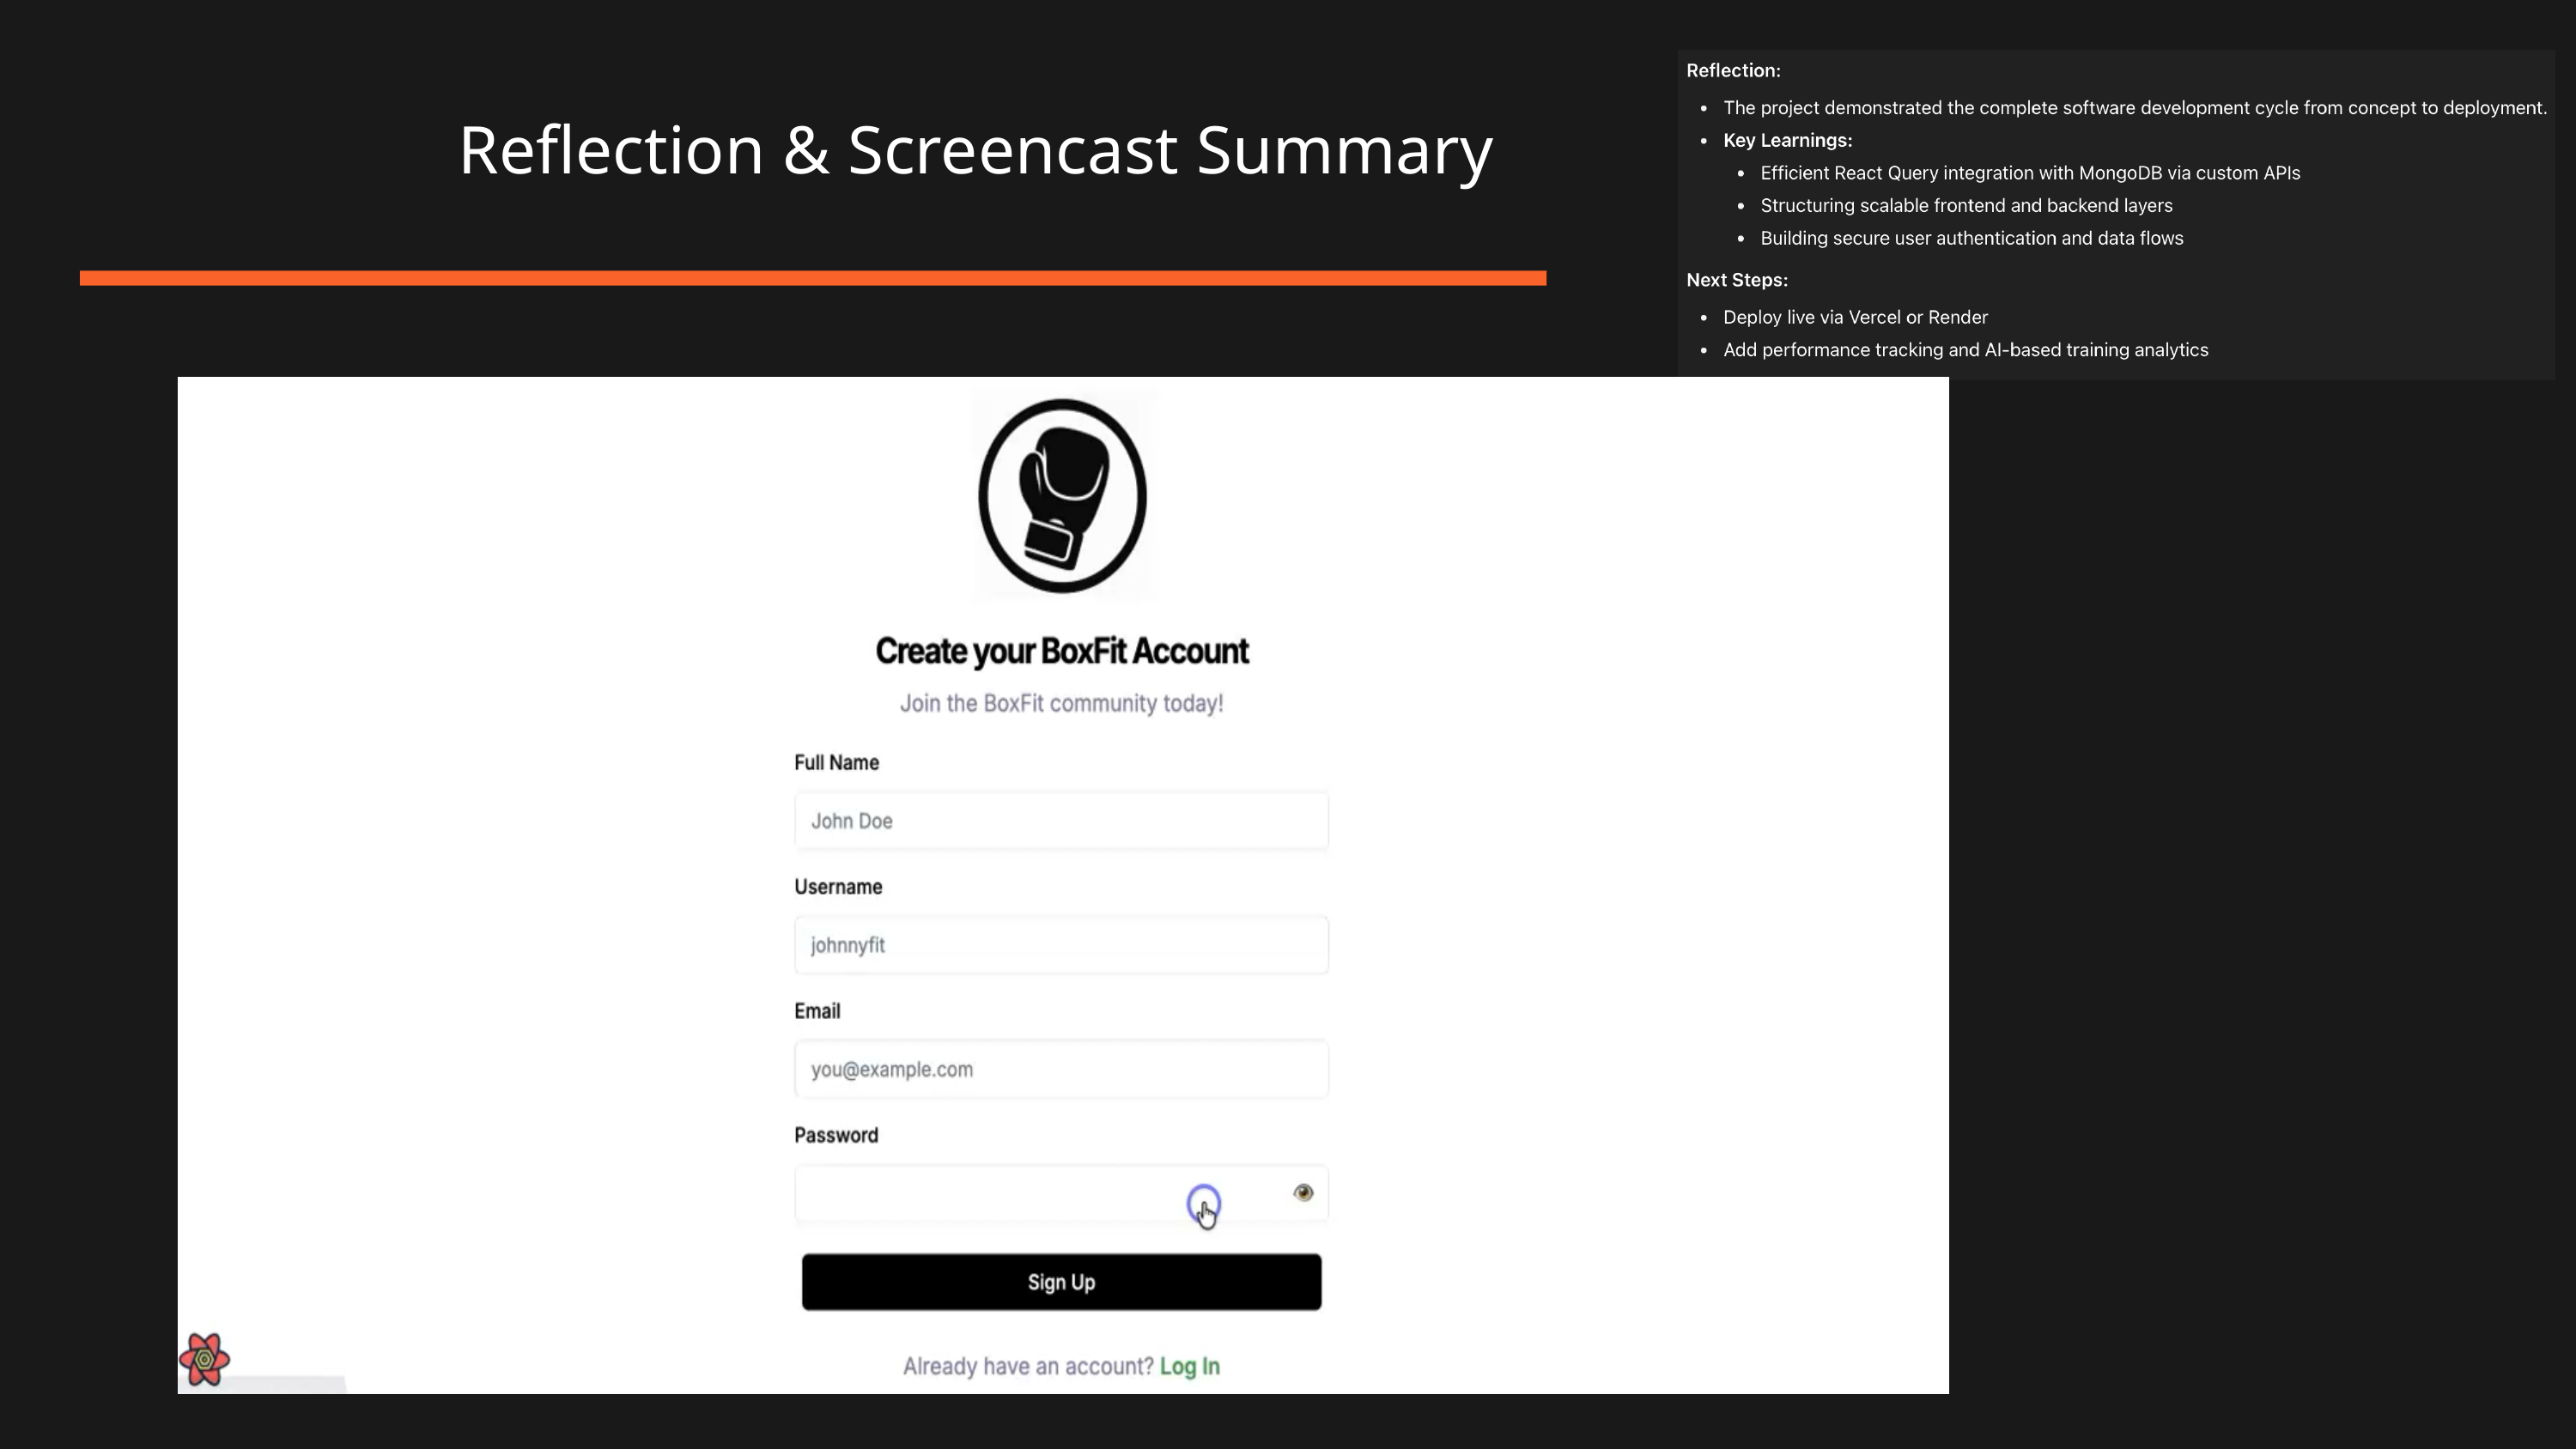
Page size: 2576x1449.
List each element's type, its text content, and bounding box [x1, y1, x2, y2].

text_box Reflection & Screencast Summary [50, 101, 1677, 187]
picture [1677, 50, 2556, 381]
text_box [177, 376, 1950, 1395]
